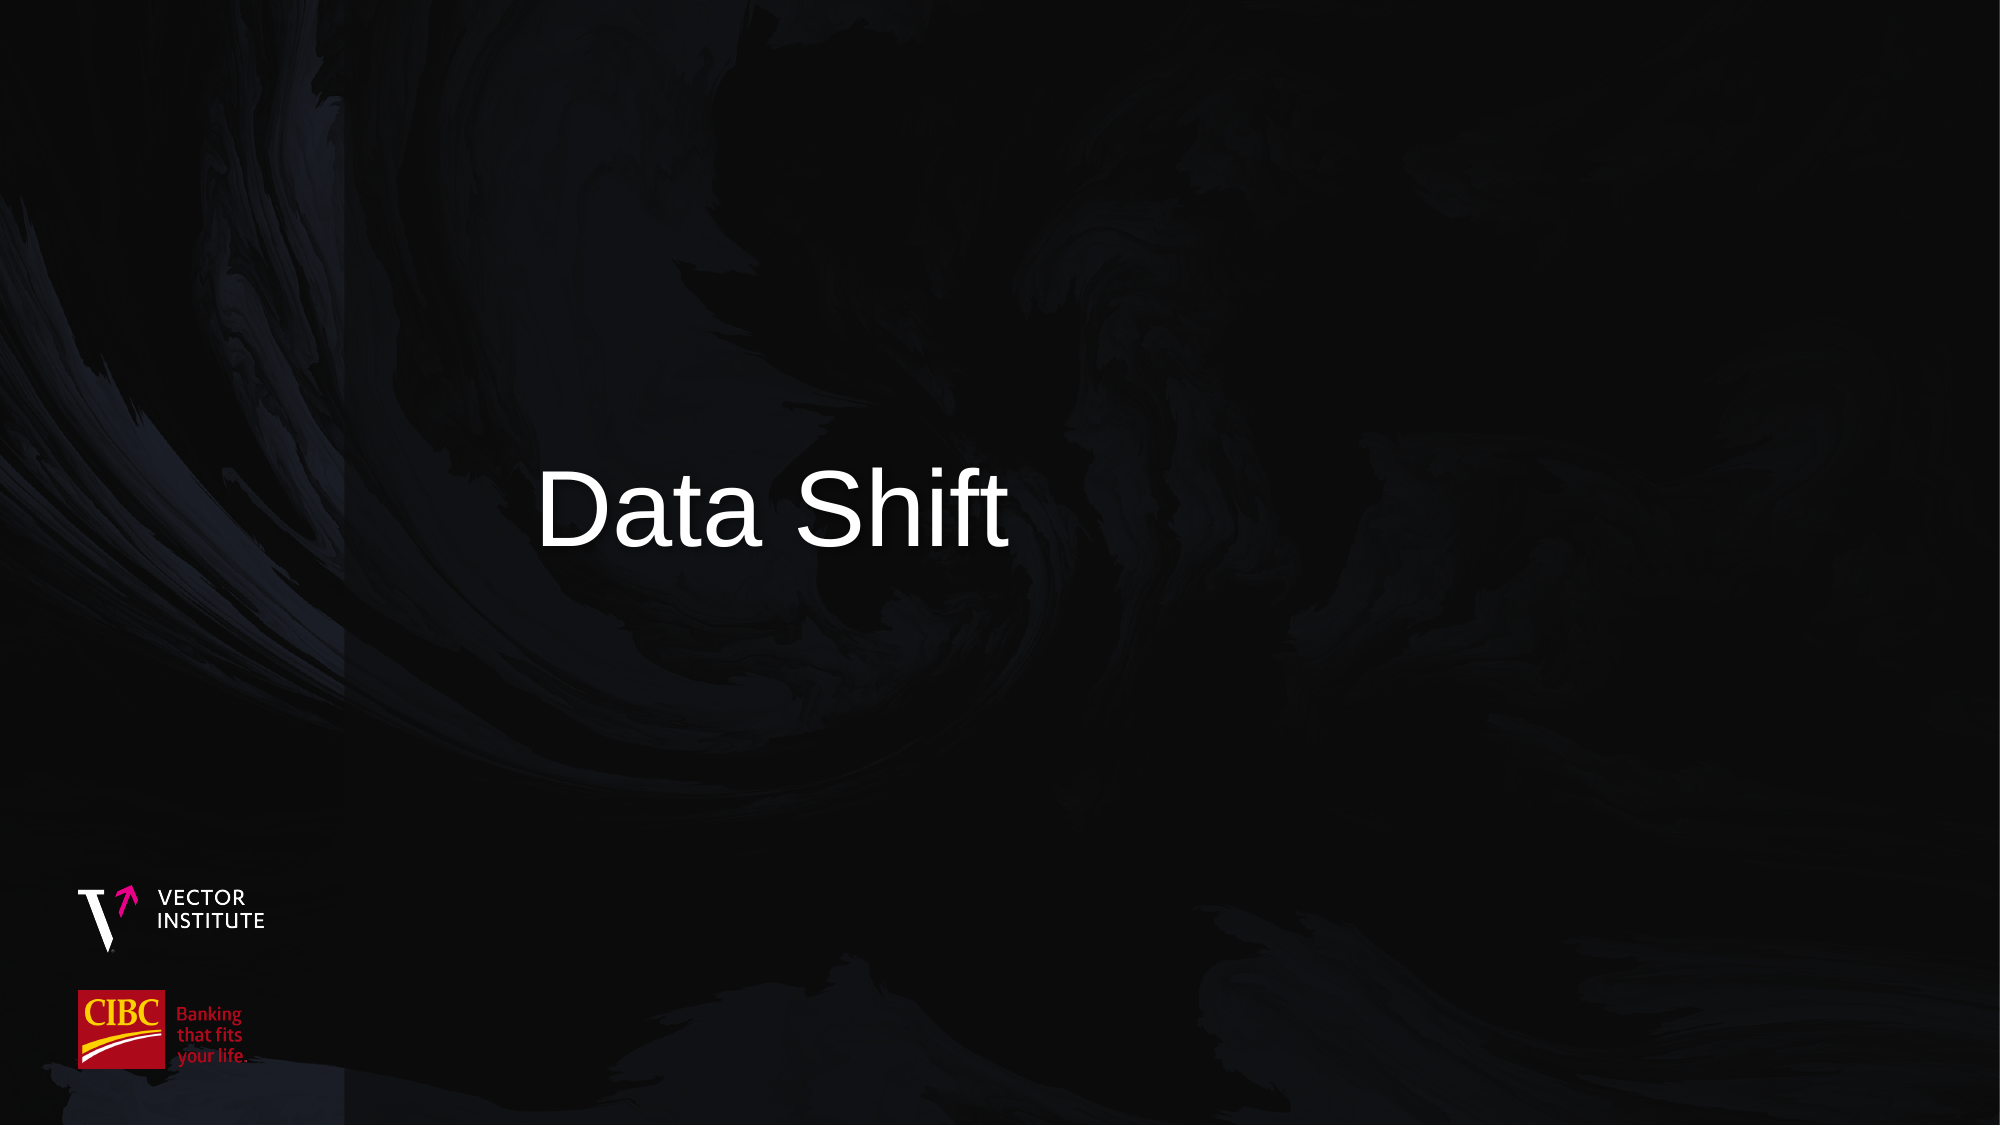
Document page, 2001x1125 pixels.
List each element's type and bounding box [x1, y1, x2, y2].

text_box [78, 880, 265, 1069]
picture [0, 0, 2000, 1125]
